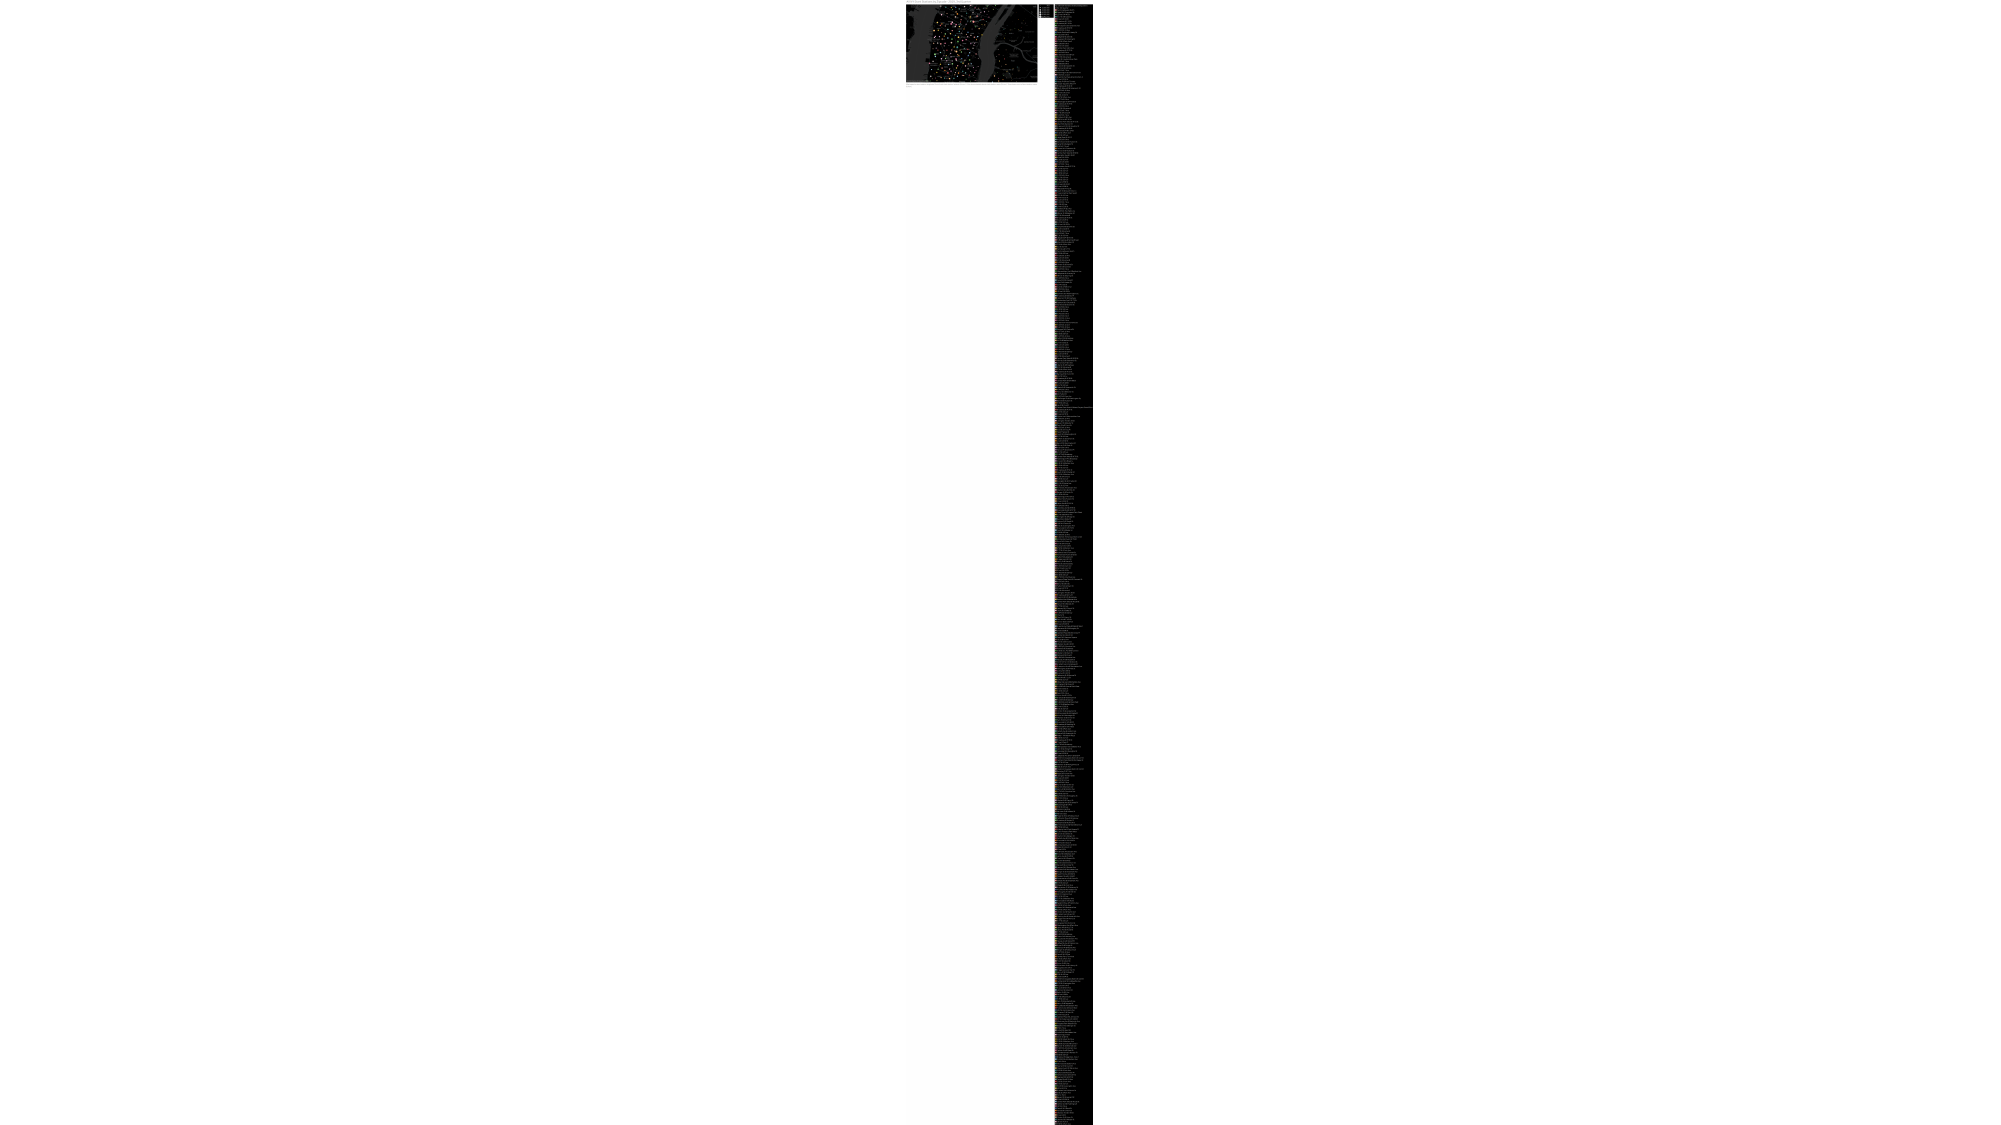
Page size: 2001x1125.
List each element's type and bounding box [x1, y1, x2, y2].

picture [906, 0, 1094, 1125]
